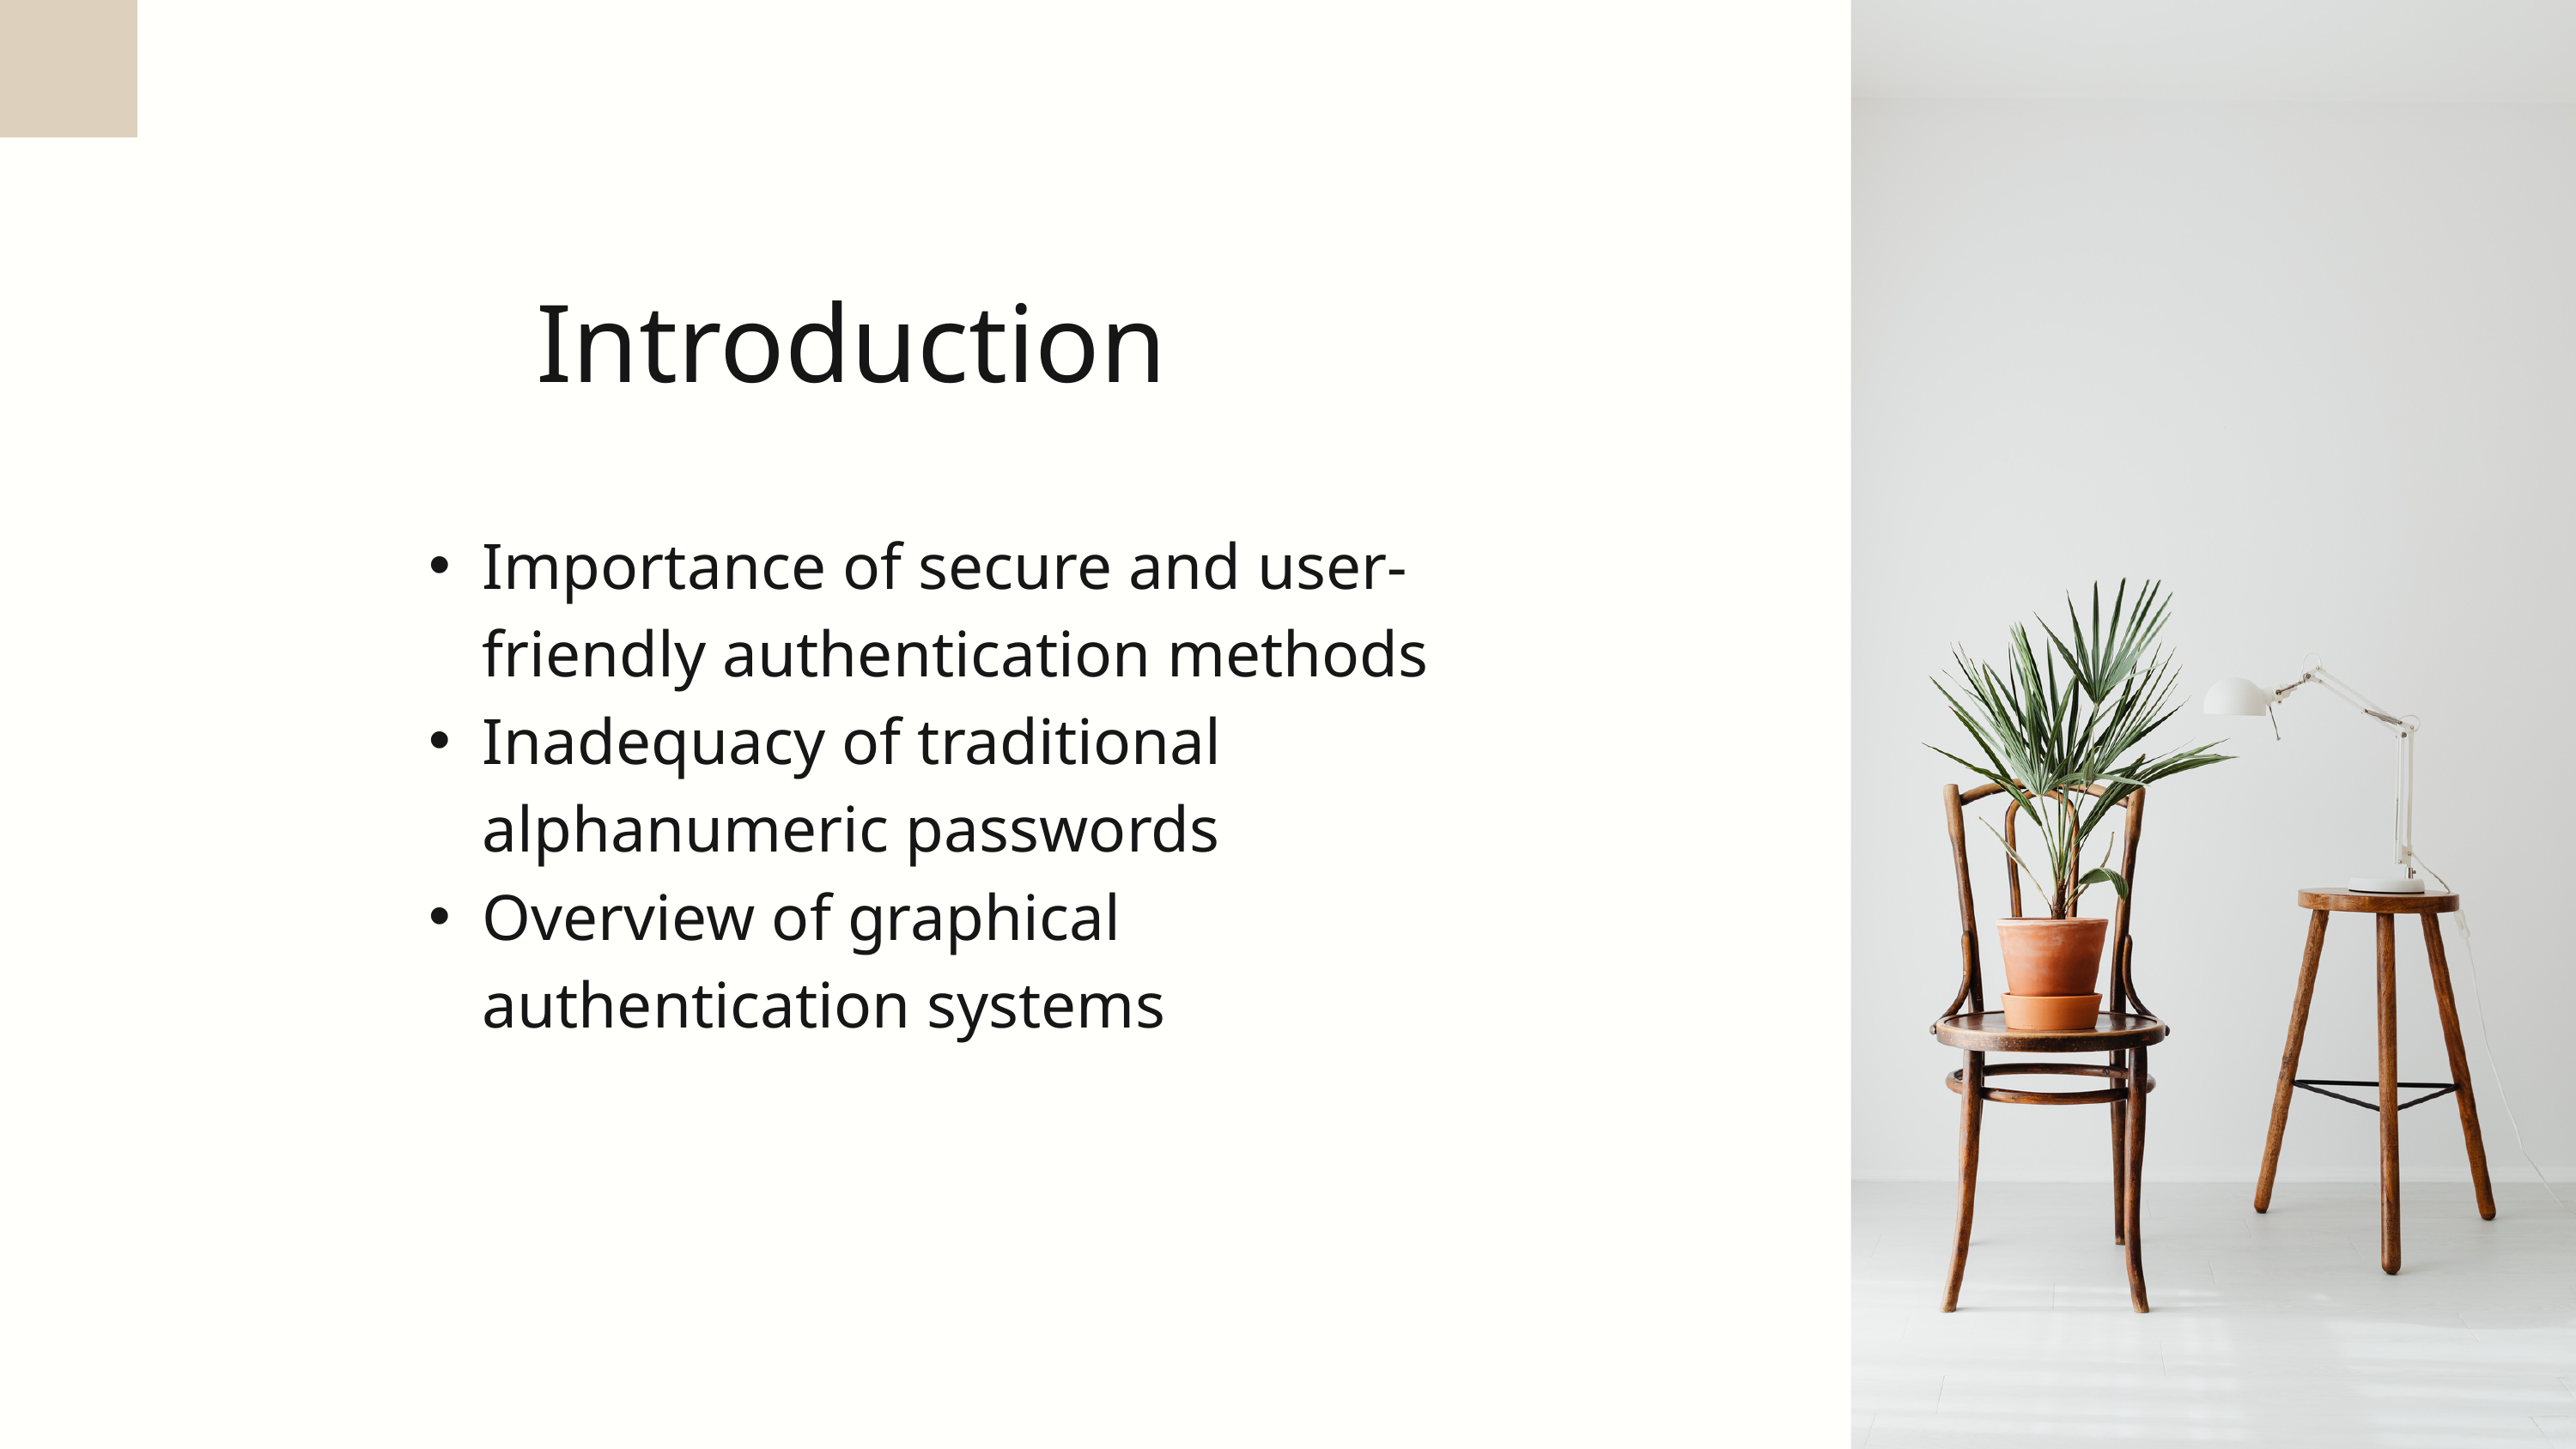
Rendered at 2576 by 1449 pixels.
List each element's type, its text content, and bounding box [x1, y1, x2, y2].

text_box Importance of secure and user-friendly authentication methods Inadequacy of traditional alphanumeric passwords Overview of graphical authentication systems [375, 514, 1467, 1040]
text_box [0, 0, 138, 138]
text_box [1850, 0, 2576, 1449]
text_box Introduction [536, 253, 1227, 404]
